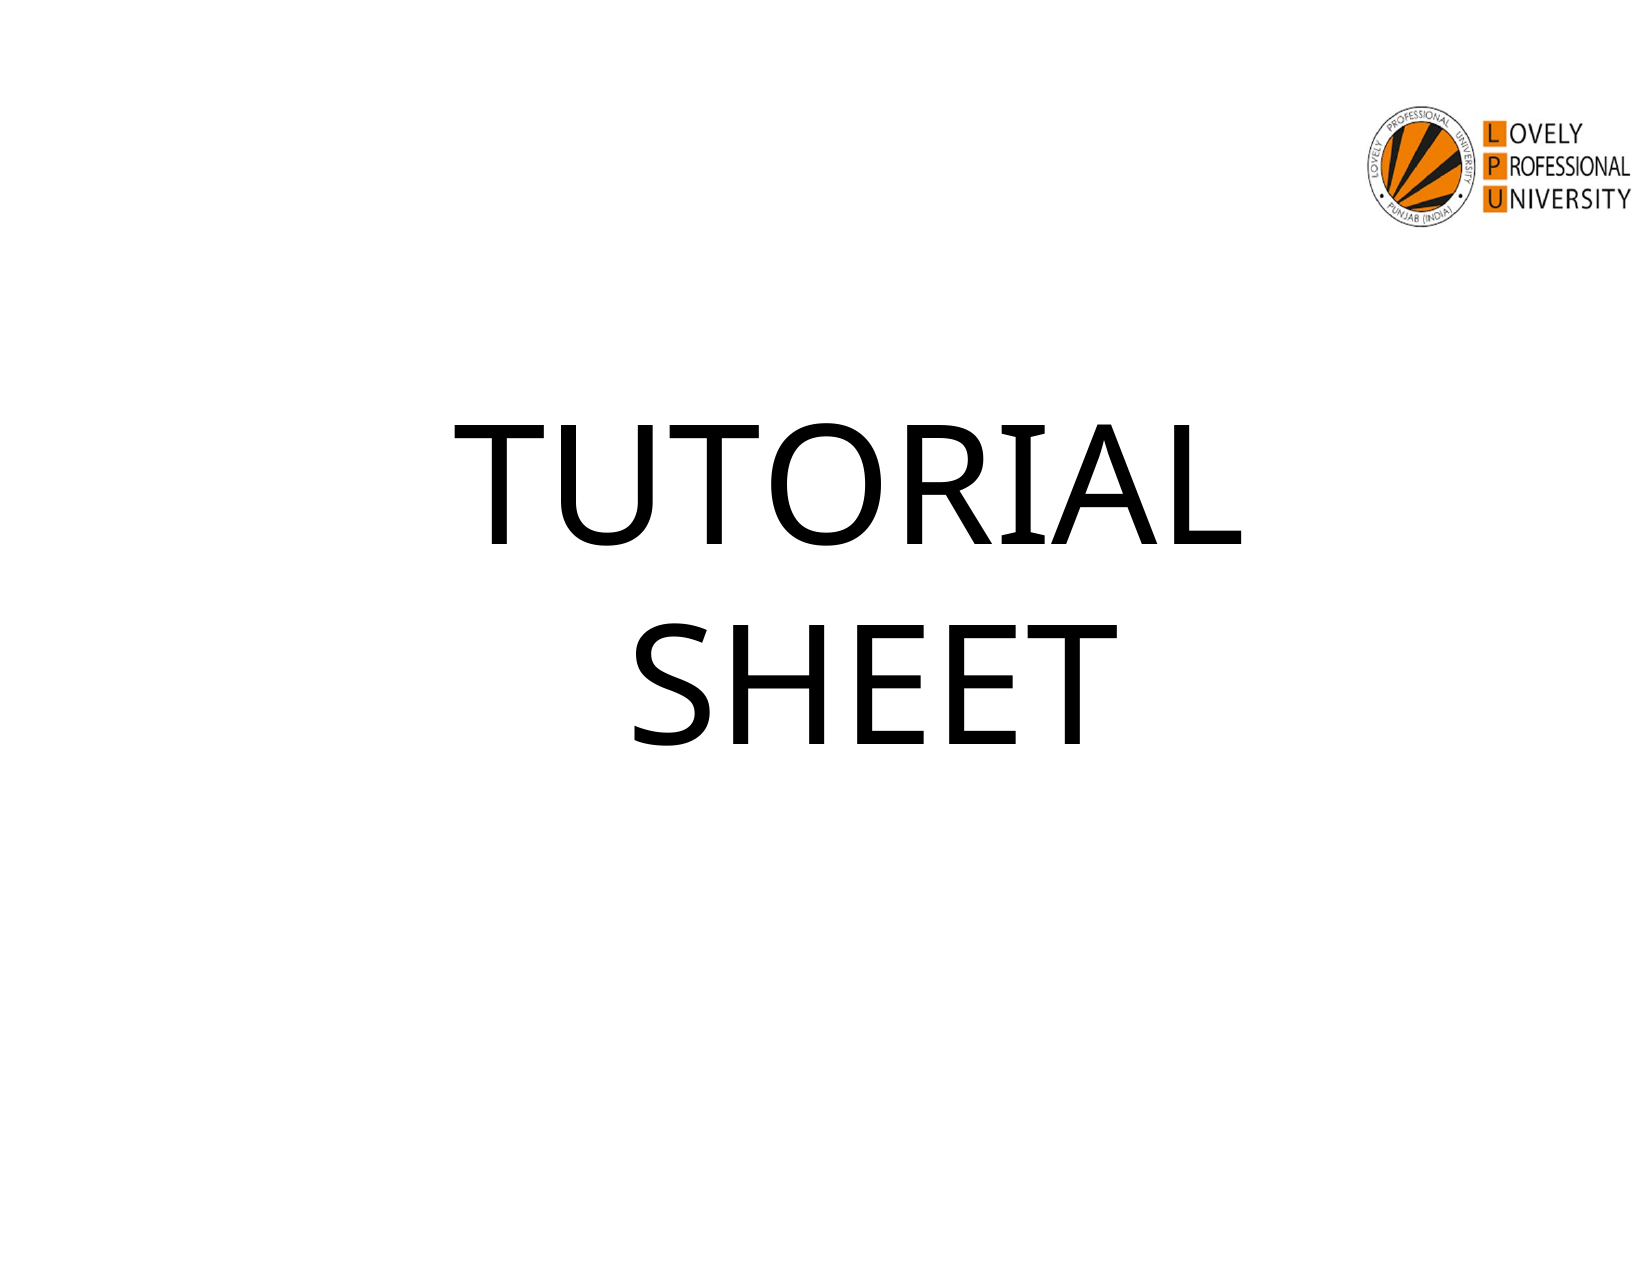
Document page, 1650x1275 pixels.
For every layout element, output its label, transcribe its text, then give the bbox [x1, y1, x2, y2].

title TUTORIAL SHEET [451, 375, 1278, 778]
picture [1365, 101, 1633, 228]
